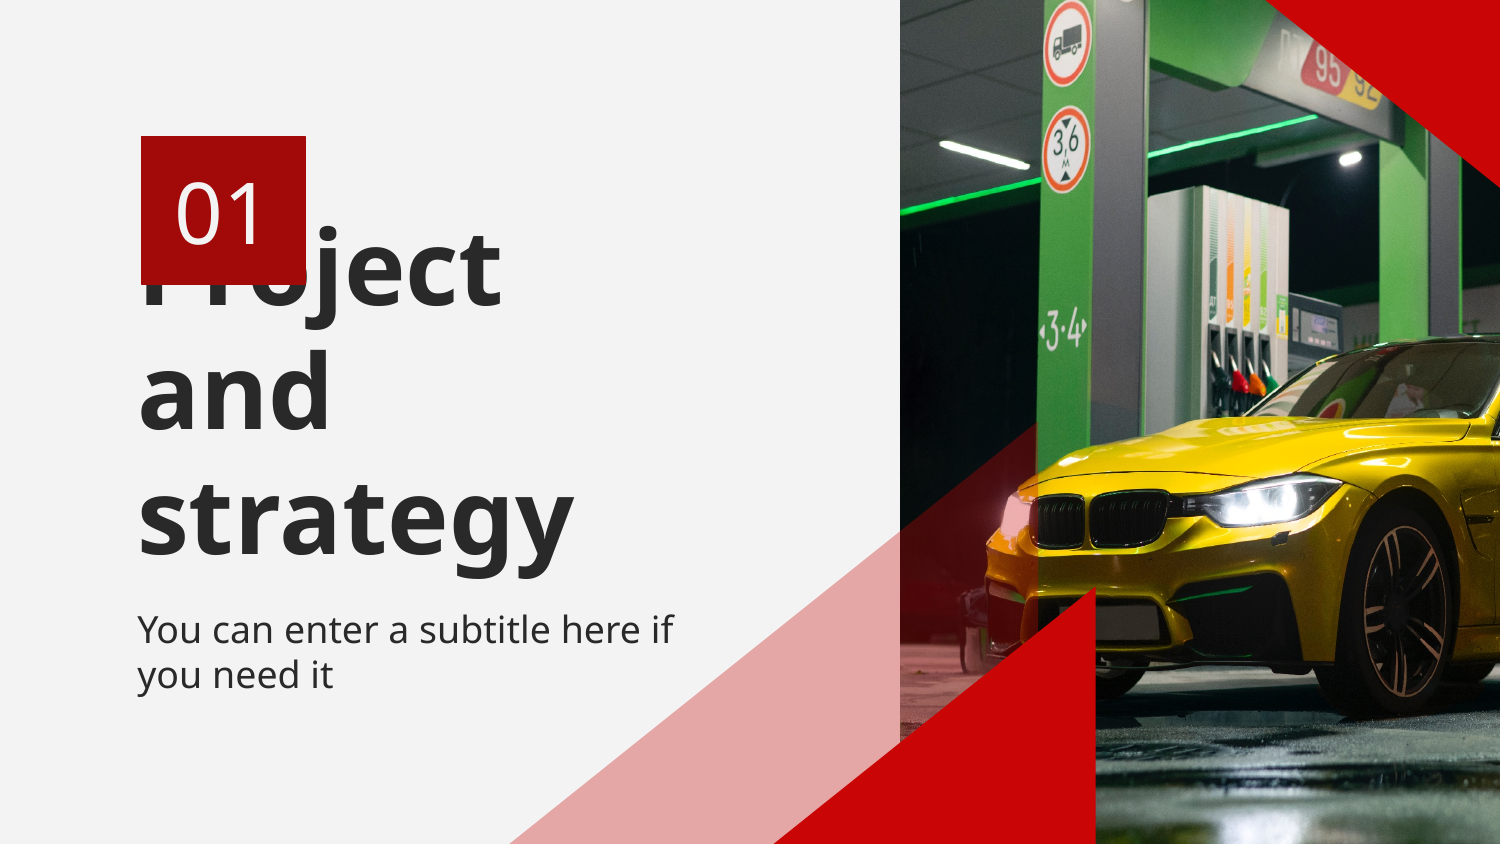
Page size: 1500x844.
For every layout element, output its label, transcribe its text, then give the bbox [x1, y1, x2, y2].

text_box [509, 536, 894, 844]
subtitle You can enter a subtitle here if you need it [122, 590, 714, 708]
picture [899, 0, 1500, 844]
title Project and strategy [122, 309, 714, 590]
title 01 [141, 136, 306, 285]
text_box [773, 747, 894, 844]
